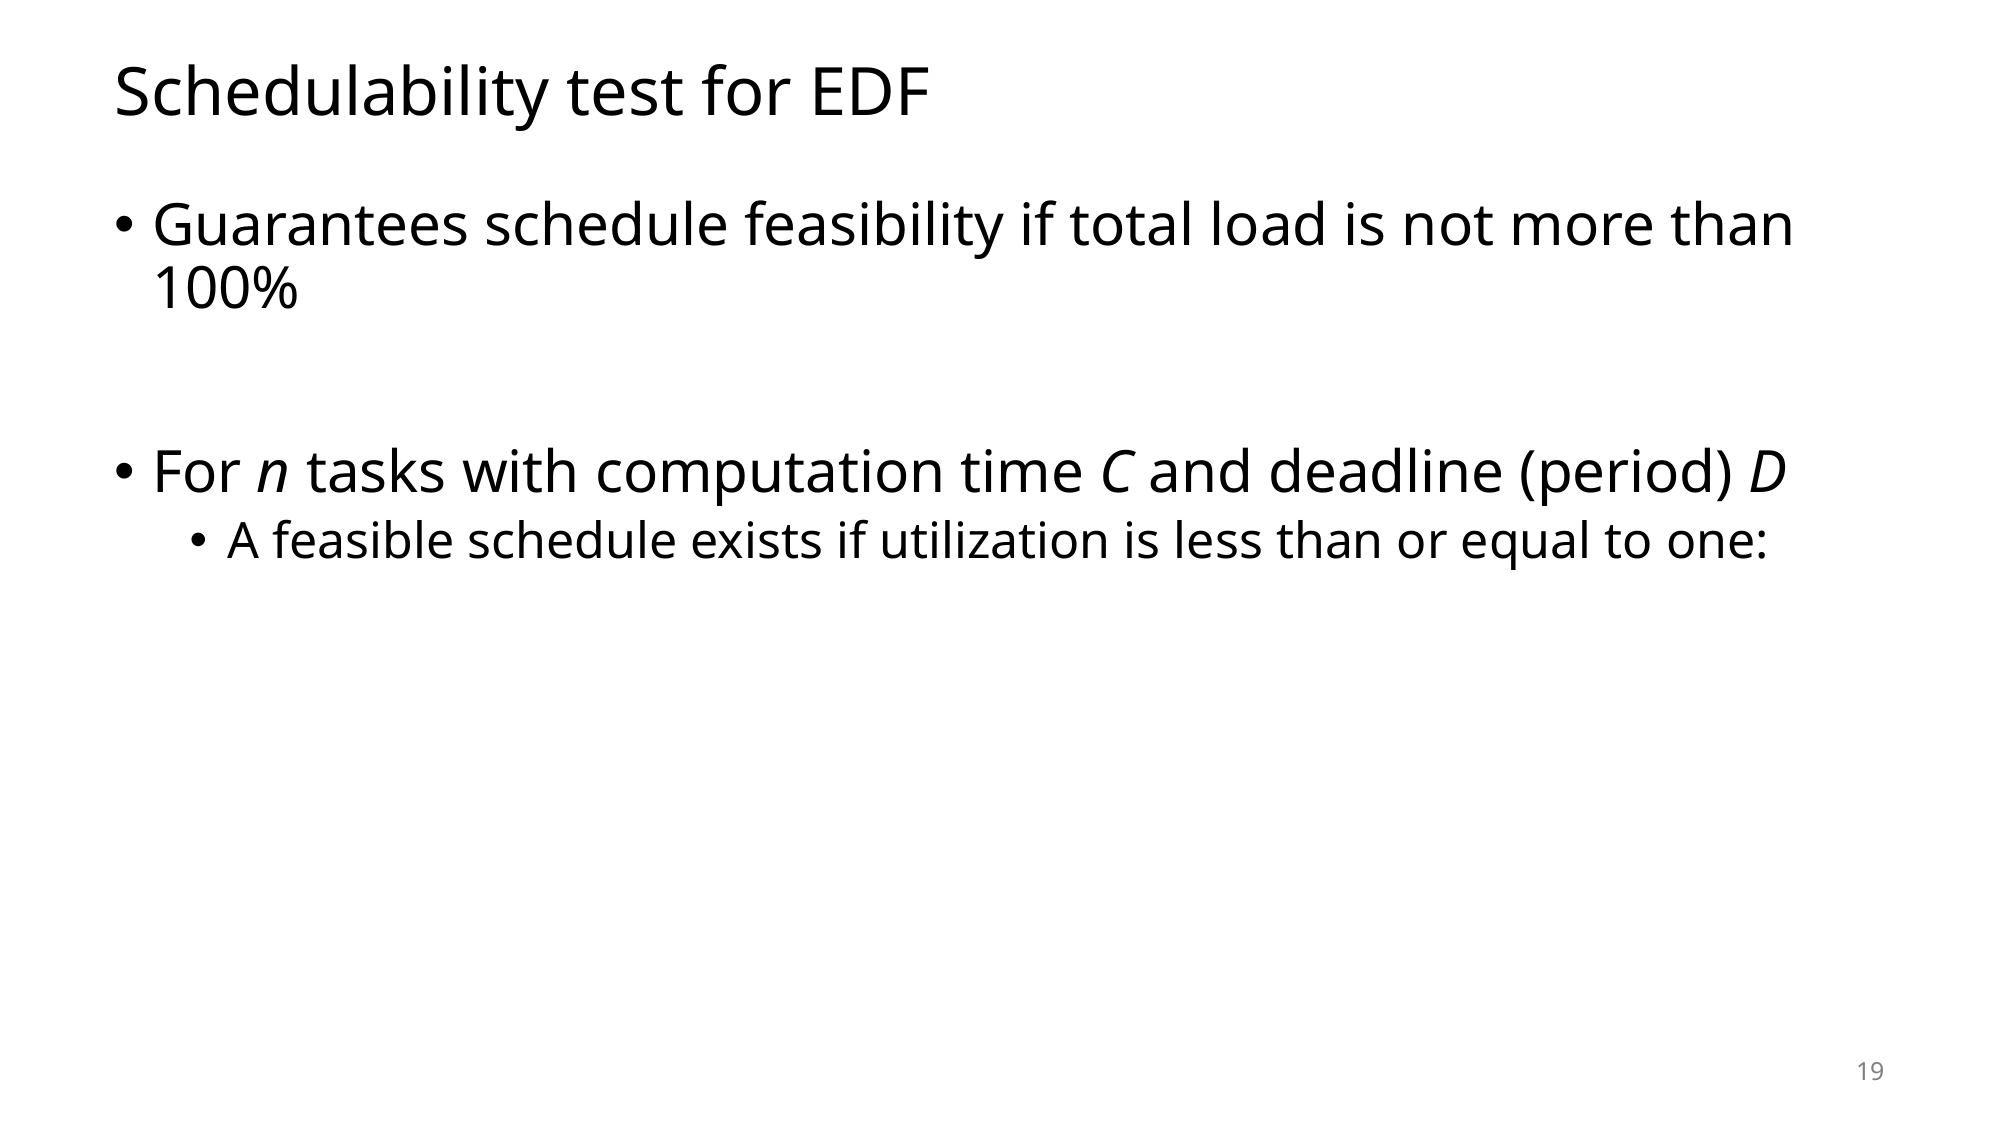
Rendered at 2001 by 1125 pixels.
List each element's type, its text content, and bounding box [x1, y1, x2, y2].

title Schedulability test for EDF [99, 37, 1900, 150]
slide_number 19 [1749, 1042, 1900, 1103]
